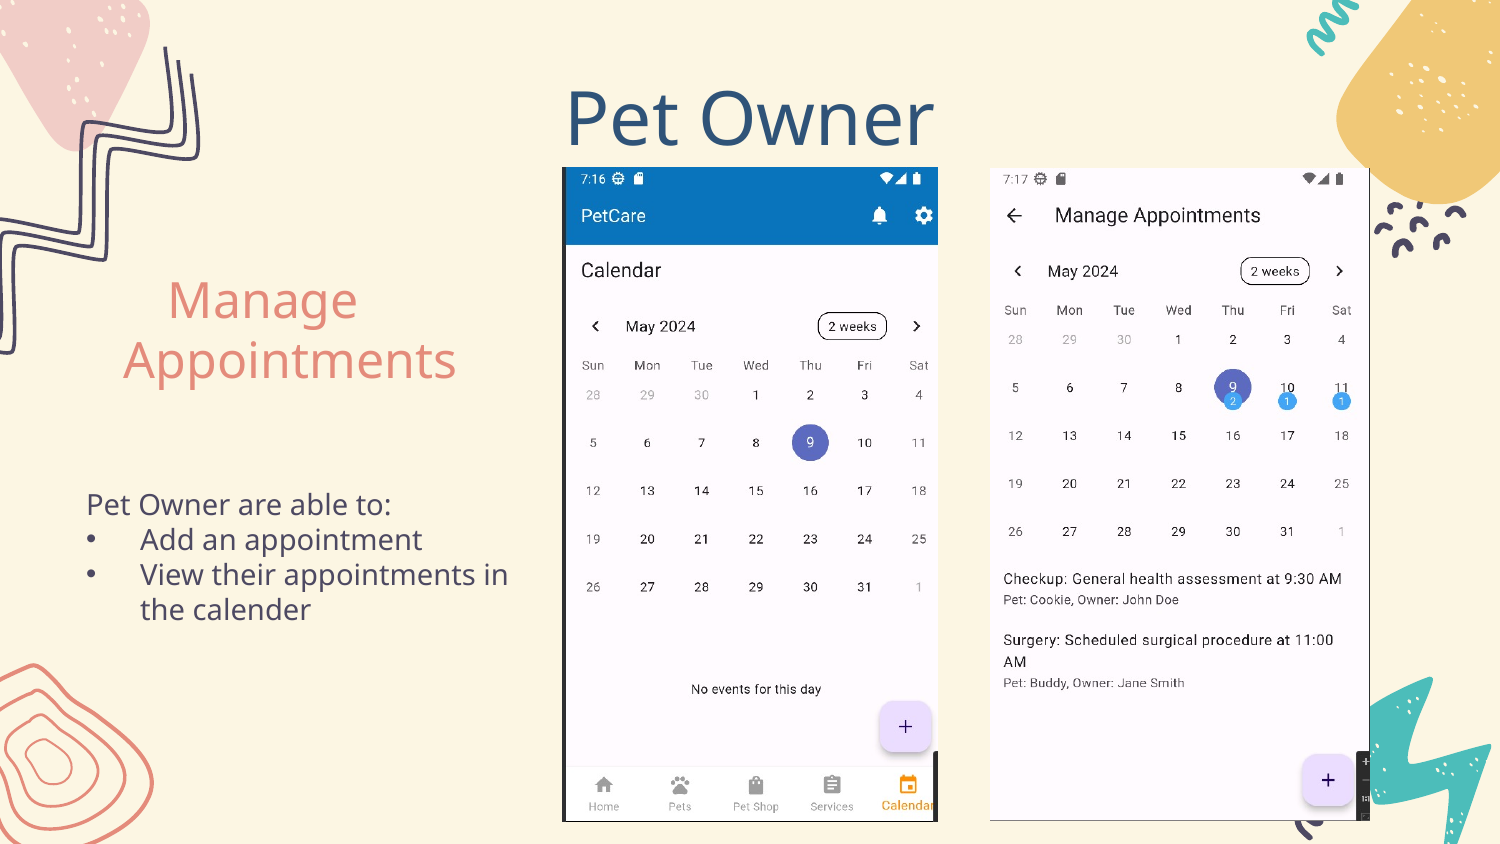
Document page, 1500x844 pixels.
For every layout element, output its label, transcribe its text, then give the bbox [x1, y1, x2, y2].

picture [561, 166, 938, 823]
title Pet Owner [117, 55, 1383, 150]
picture [990, 168, 1370, 821]
subtitle Pet Owner are able to: Add an appointment View their appointments in the calender [50, 471, 556, 727]
subtitle Manage Appointments [0, 253, 510, 342]
